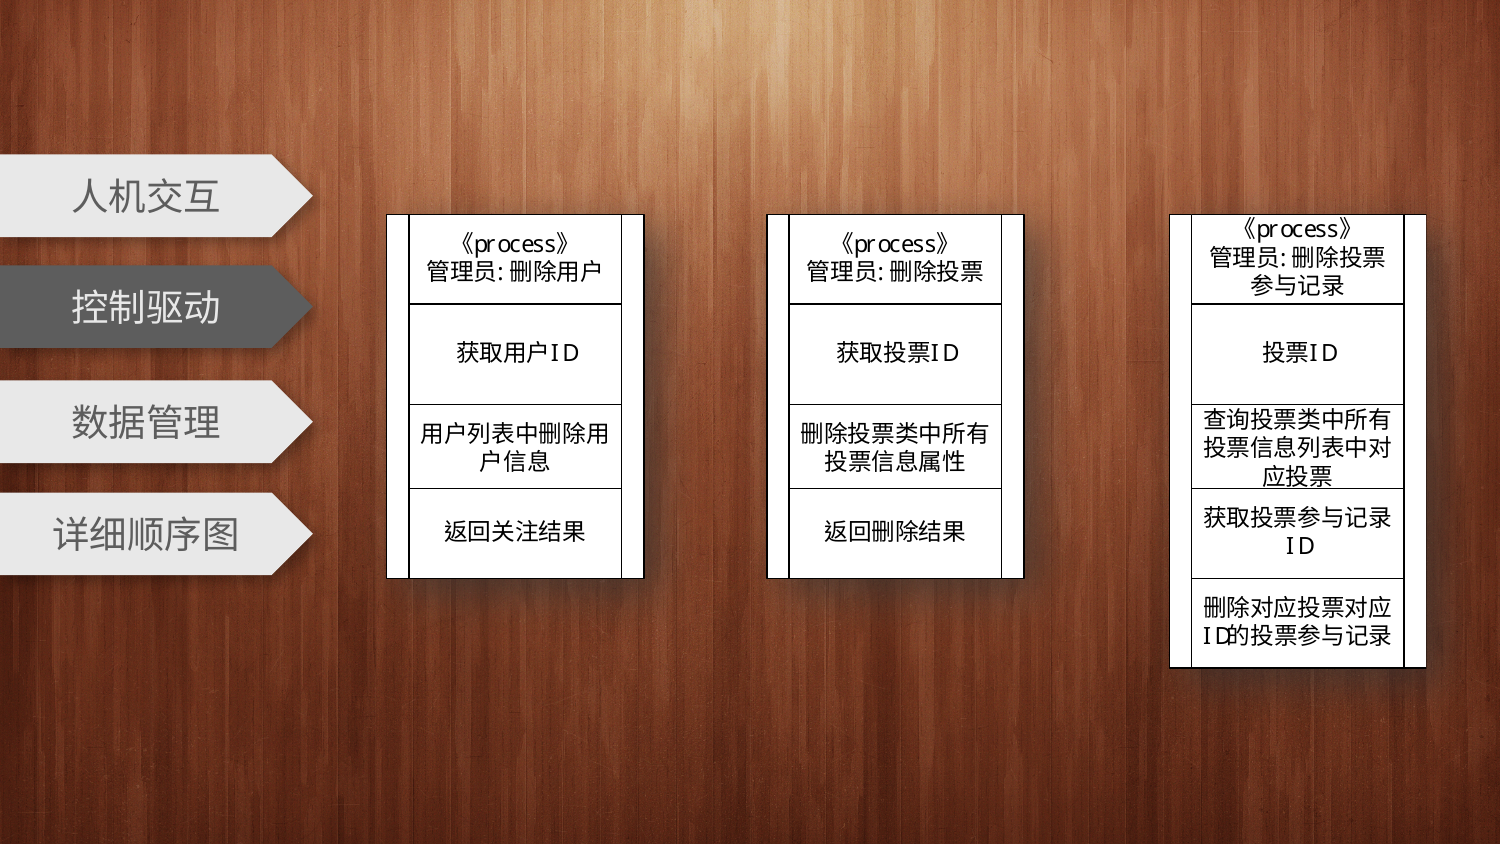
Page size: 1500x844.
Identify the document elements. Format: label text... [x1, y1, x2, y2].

text_box 详细顺序图 [0, 490, 315, 578]
text_box 数据管理 [0, 378, 315, 466]
text_box 控制驱动 [0, 263, 315, 351]
text_box 人机交互 [0, 152, 315, 240]
picture [0, 0, 1500, 844]
